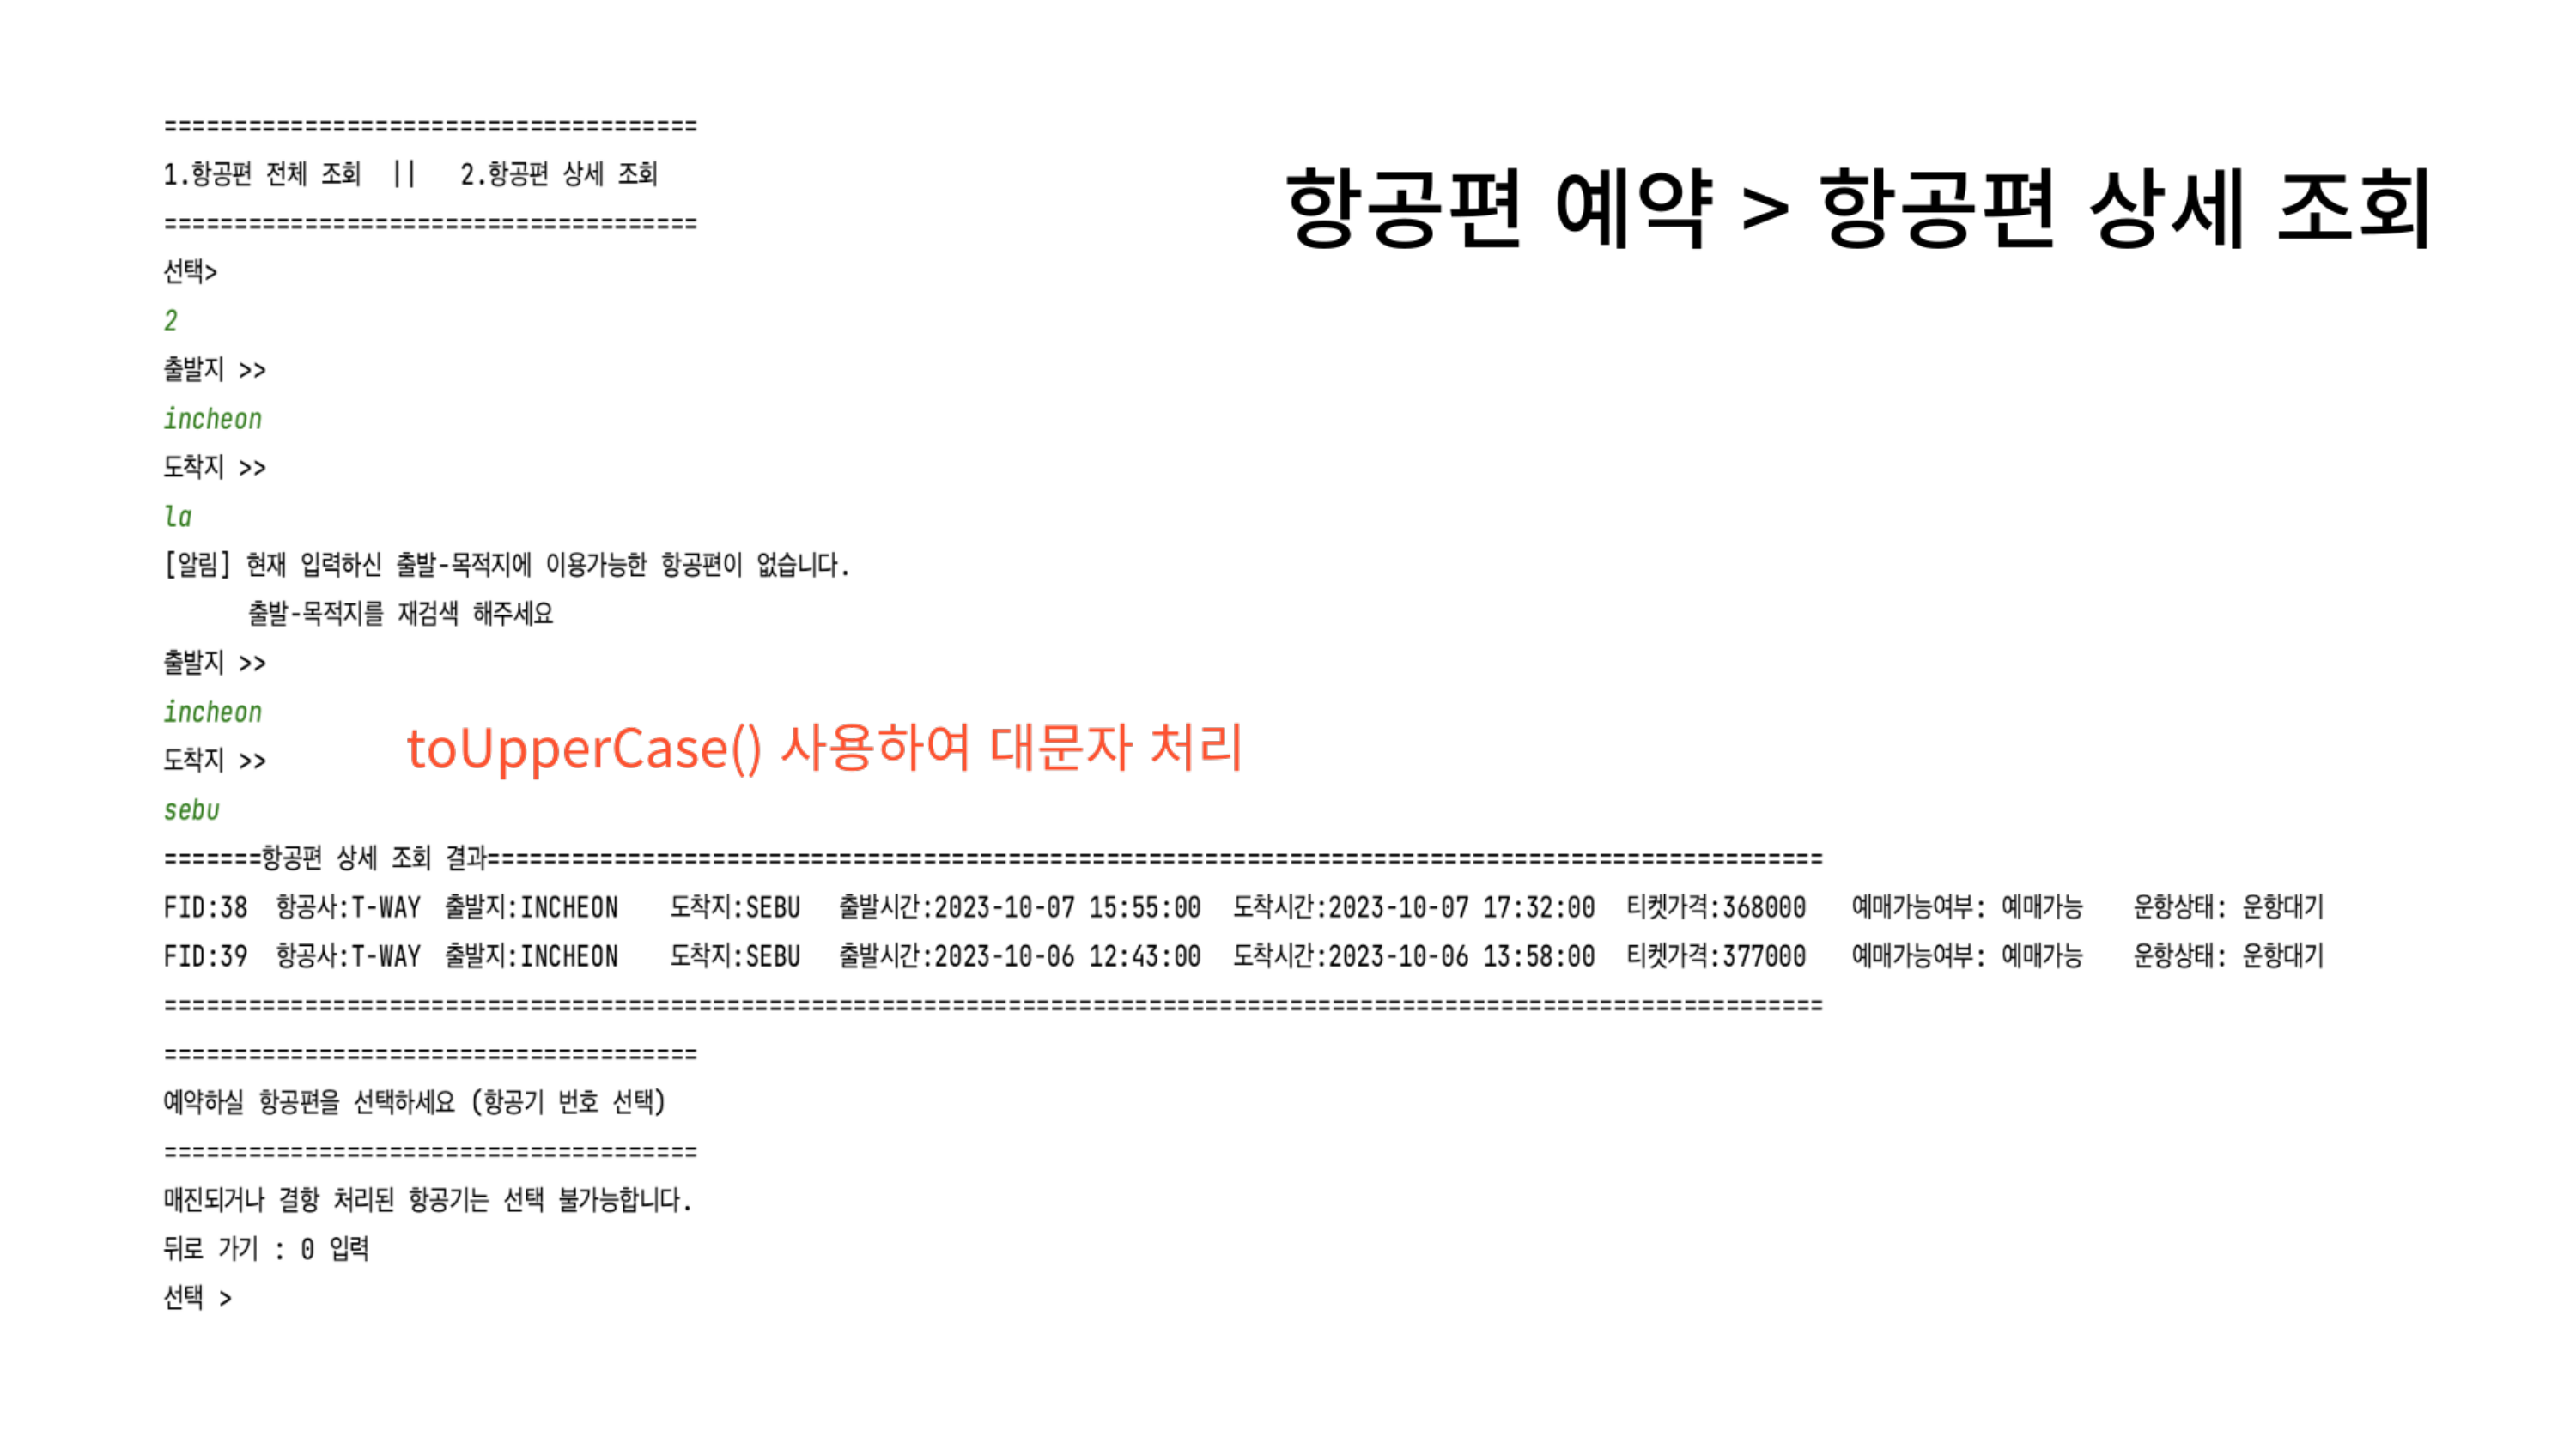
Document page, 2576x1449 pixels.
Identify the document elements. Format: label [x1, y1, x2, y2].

text_box [149, 105, 2363, 1315]
picture [1252, 112, 2522, 355]
picture [389, 690, 1296, 837]
